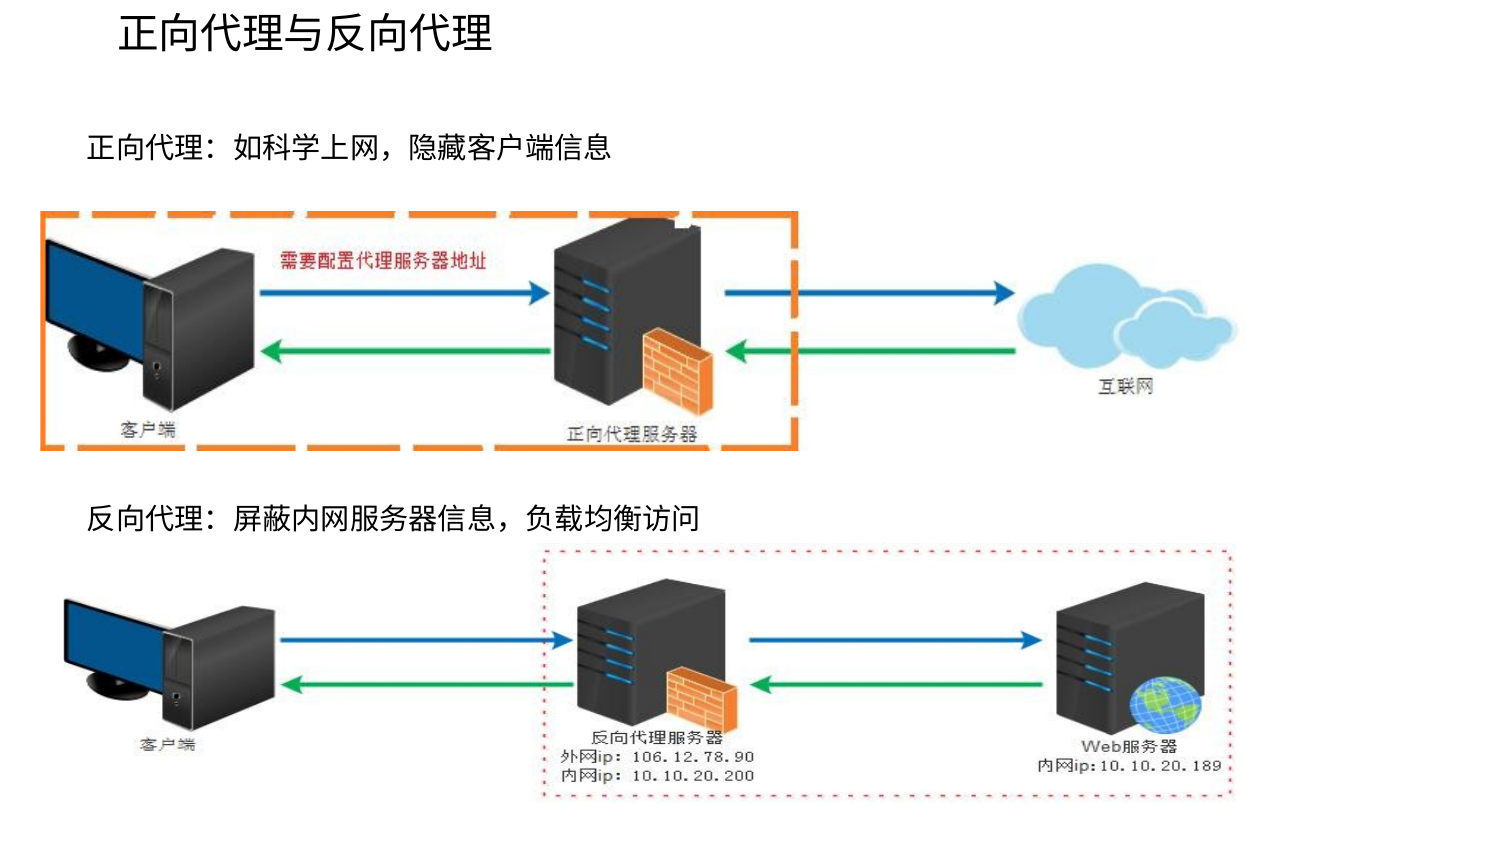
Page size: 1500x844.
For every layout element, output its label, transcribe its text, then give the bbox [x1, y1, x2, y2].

text_box 反向代理：屏蔽内网服务器信息，负载均衡访问 [84, 498, 702, 536]
text_box [63, 543, 1237, 803]
text_box 正向代理：如科学上网，隐藏客户端信息 [84, 127, 614, 165]
text_box [40, 211, 1246, 451]
title 正向代理与反向代理 [114, 5, 495, 127]
